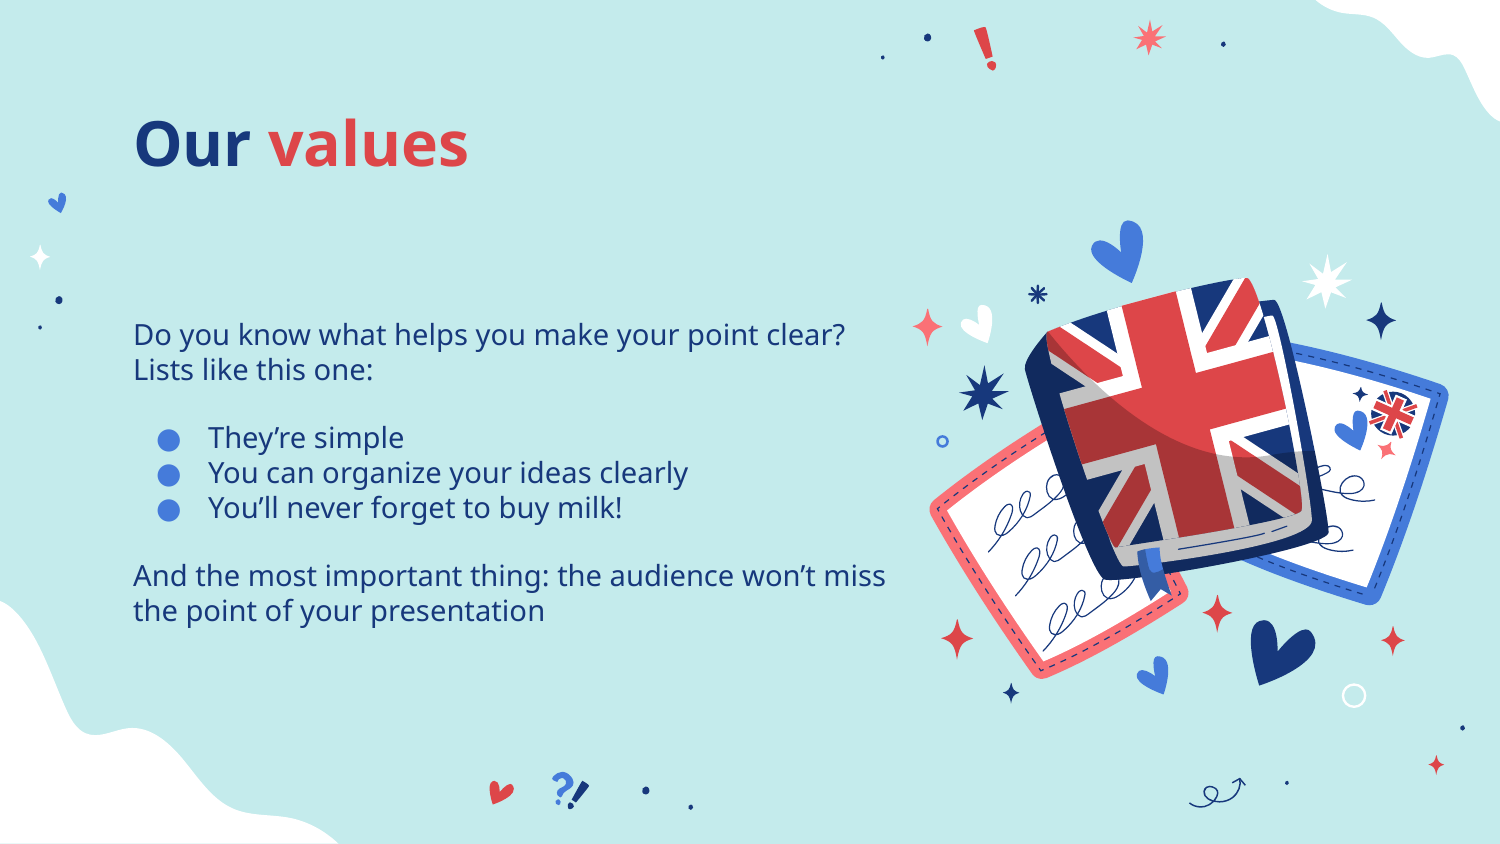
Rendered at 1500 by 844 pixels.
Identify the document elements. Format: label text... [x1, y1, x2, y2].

title Our values [118, 88, 1382, 193]
text_box [1250, 620, 1316, 686]
text_box [912, 308, 943, 347]
text_box [1381, 626, 1405, 657]
text_box [1091, 220, 1144, 276]
text_box [1366, 302, 1397, 338]
text_box [1147, 687, 1166, 695]
text_box [1309, 253, 1353, 298]
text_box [1332, 340, 1451, 606]
text_box [1202, 612, 1227, 633]
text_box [1027, 284, 1049, 305]
subtitle Do you know what helps you make your point clear? Lists like this one: They’re simple You can organize your ideas clearly You’ll never forget to buy milk! And the most important thing: the audience won’t miss the point of your presentation [118, 301, 913, 643]
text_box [958, 277, 1330, 602]
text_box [927, 407, 1191, 680]
text_box [1341, 683, 1367, 709]
text_box [1002, 687, 1020, 704]
